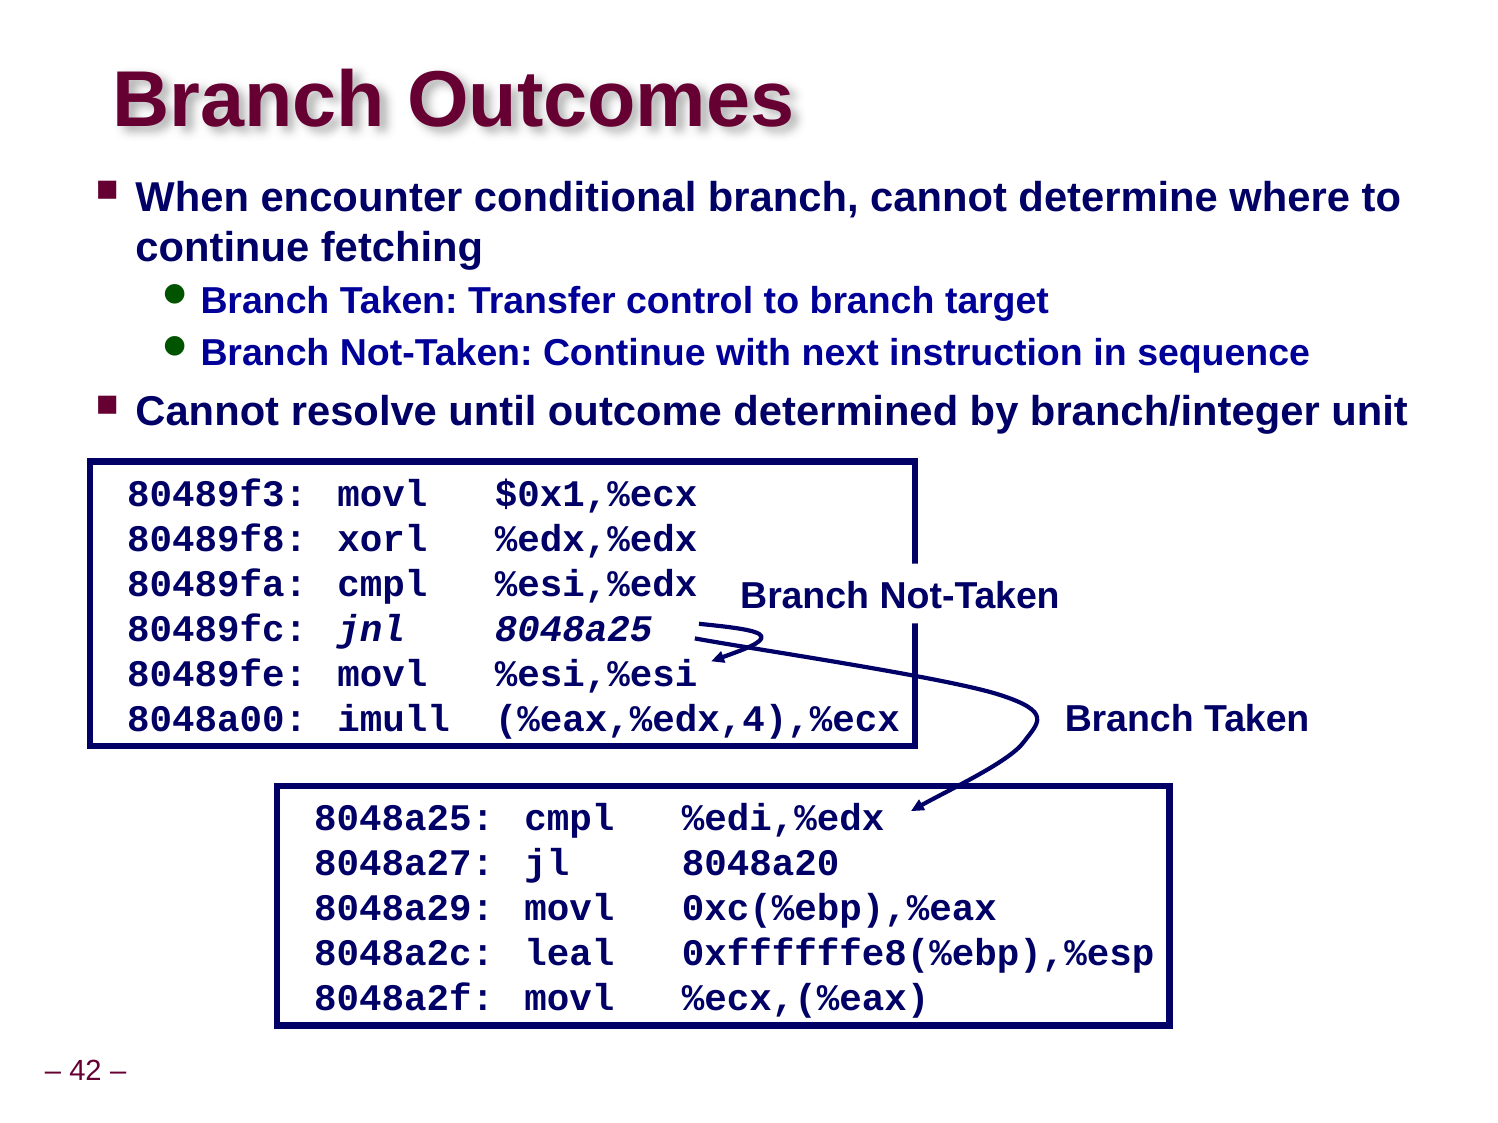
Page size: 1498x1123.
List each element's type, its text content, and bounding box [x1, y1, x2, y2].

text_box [274, 638, 1327, 1032]
title Branch Outcomes [112, 54, 1086, 149]
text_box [87, 461, 1077, 753]
list When encounter conditional branch, cannot determine where to continue fetching Branch Taken: Transfer control to branch target Branch Not-Taken: Continue with next instruction in sequence Cannot resolve until outcome determined by branch/integer unit [0, 162, 1436, 462]
